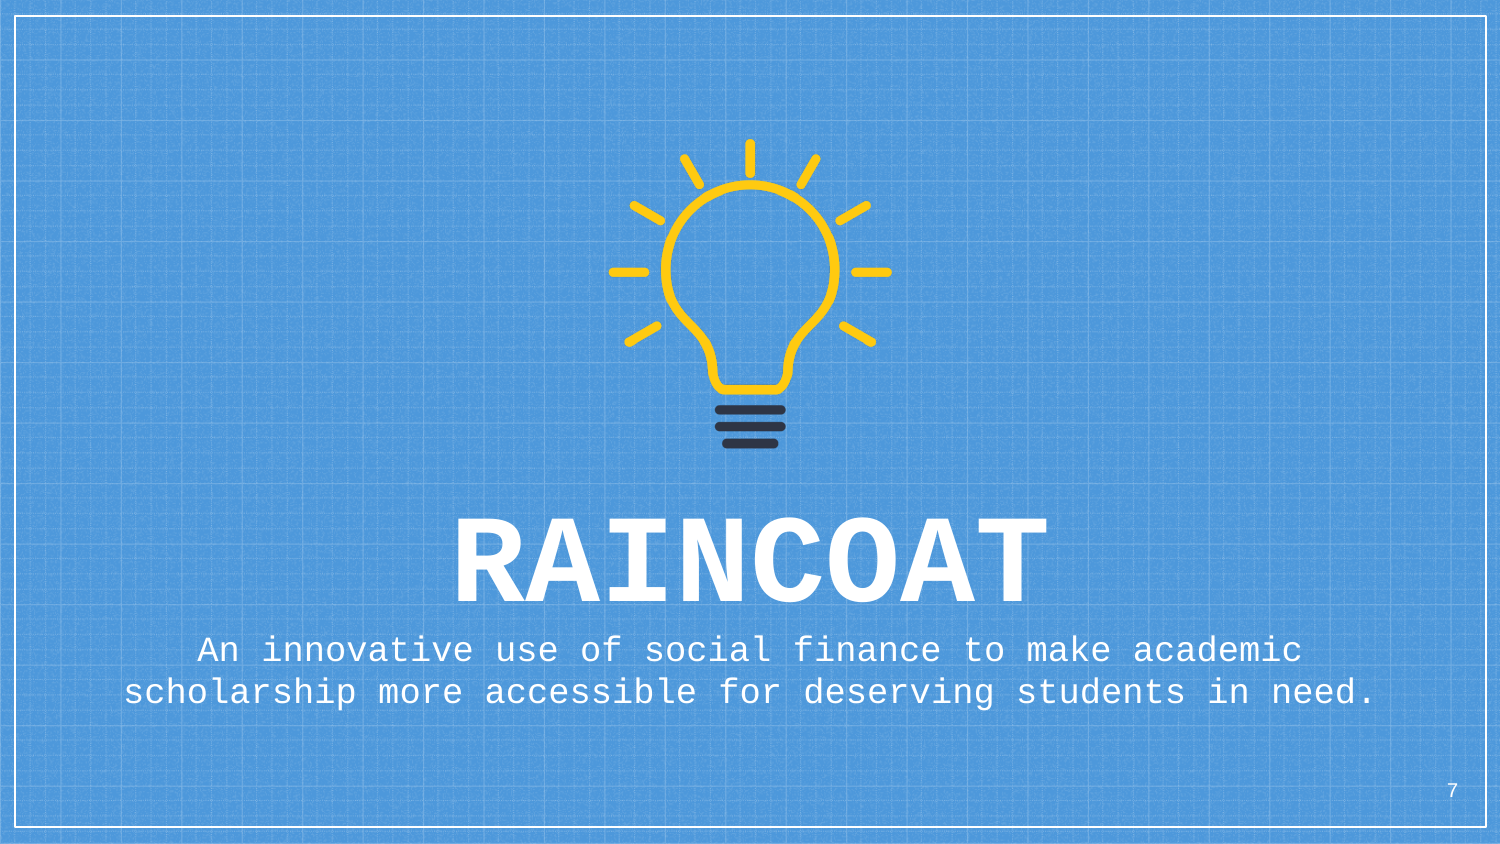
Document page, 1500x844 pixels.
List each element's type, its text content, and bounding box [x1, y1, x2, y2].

picture [0, 0, 1500, 844]
subtitle An innovative use of social finance to make academic scholarship more accessible for deserving students in need. [93, 610, 1407, 740]
slide_number 7 [1398, 761, 1474, 810]
title RAINCOAT [112, 461, 1388, 590]
